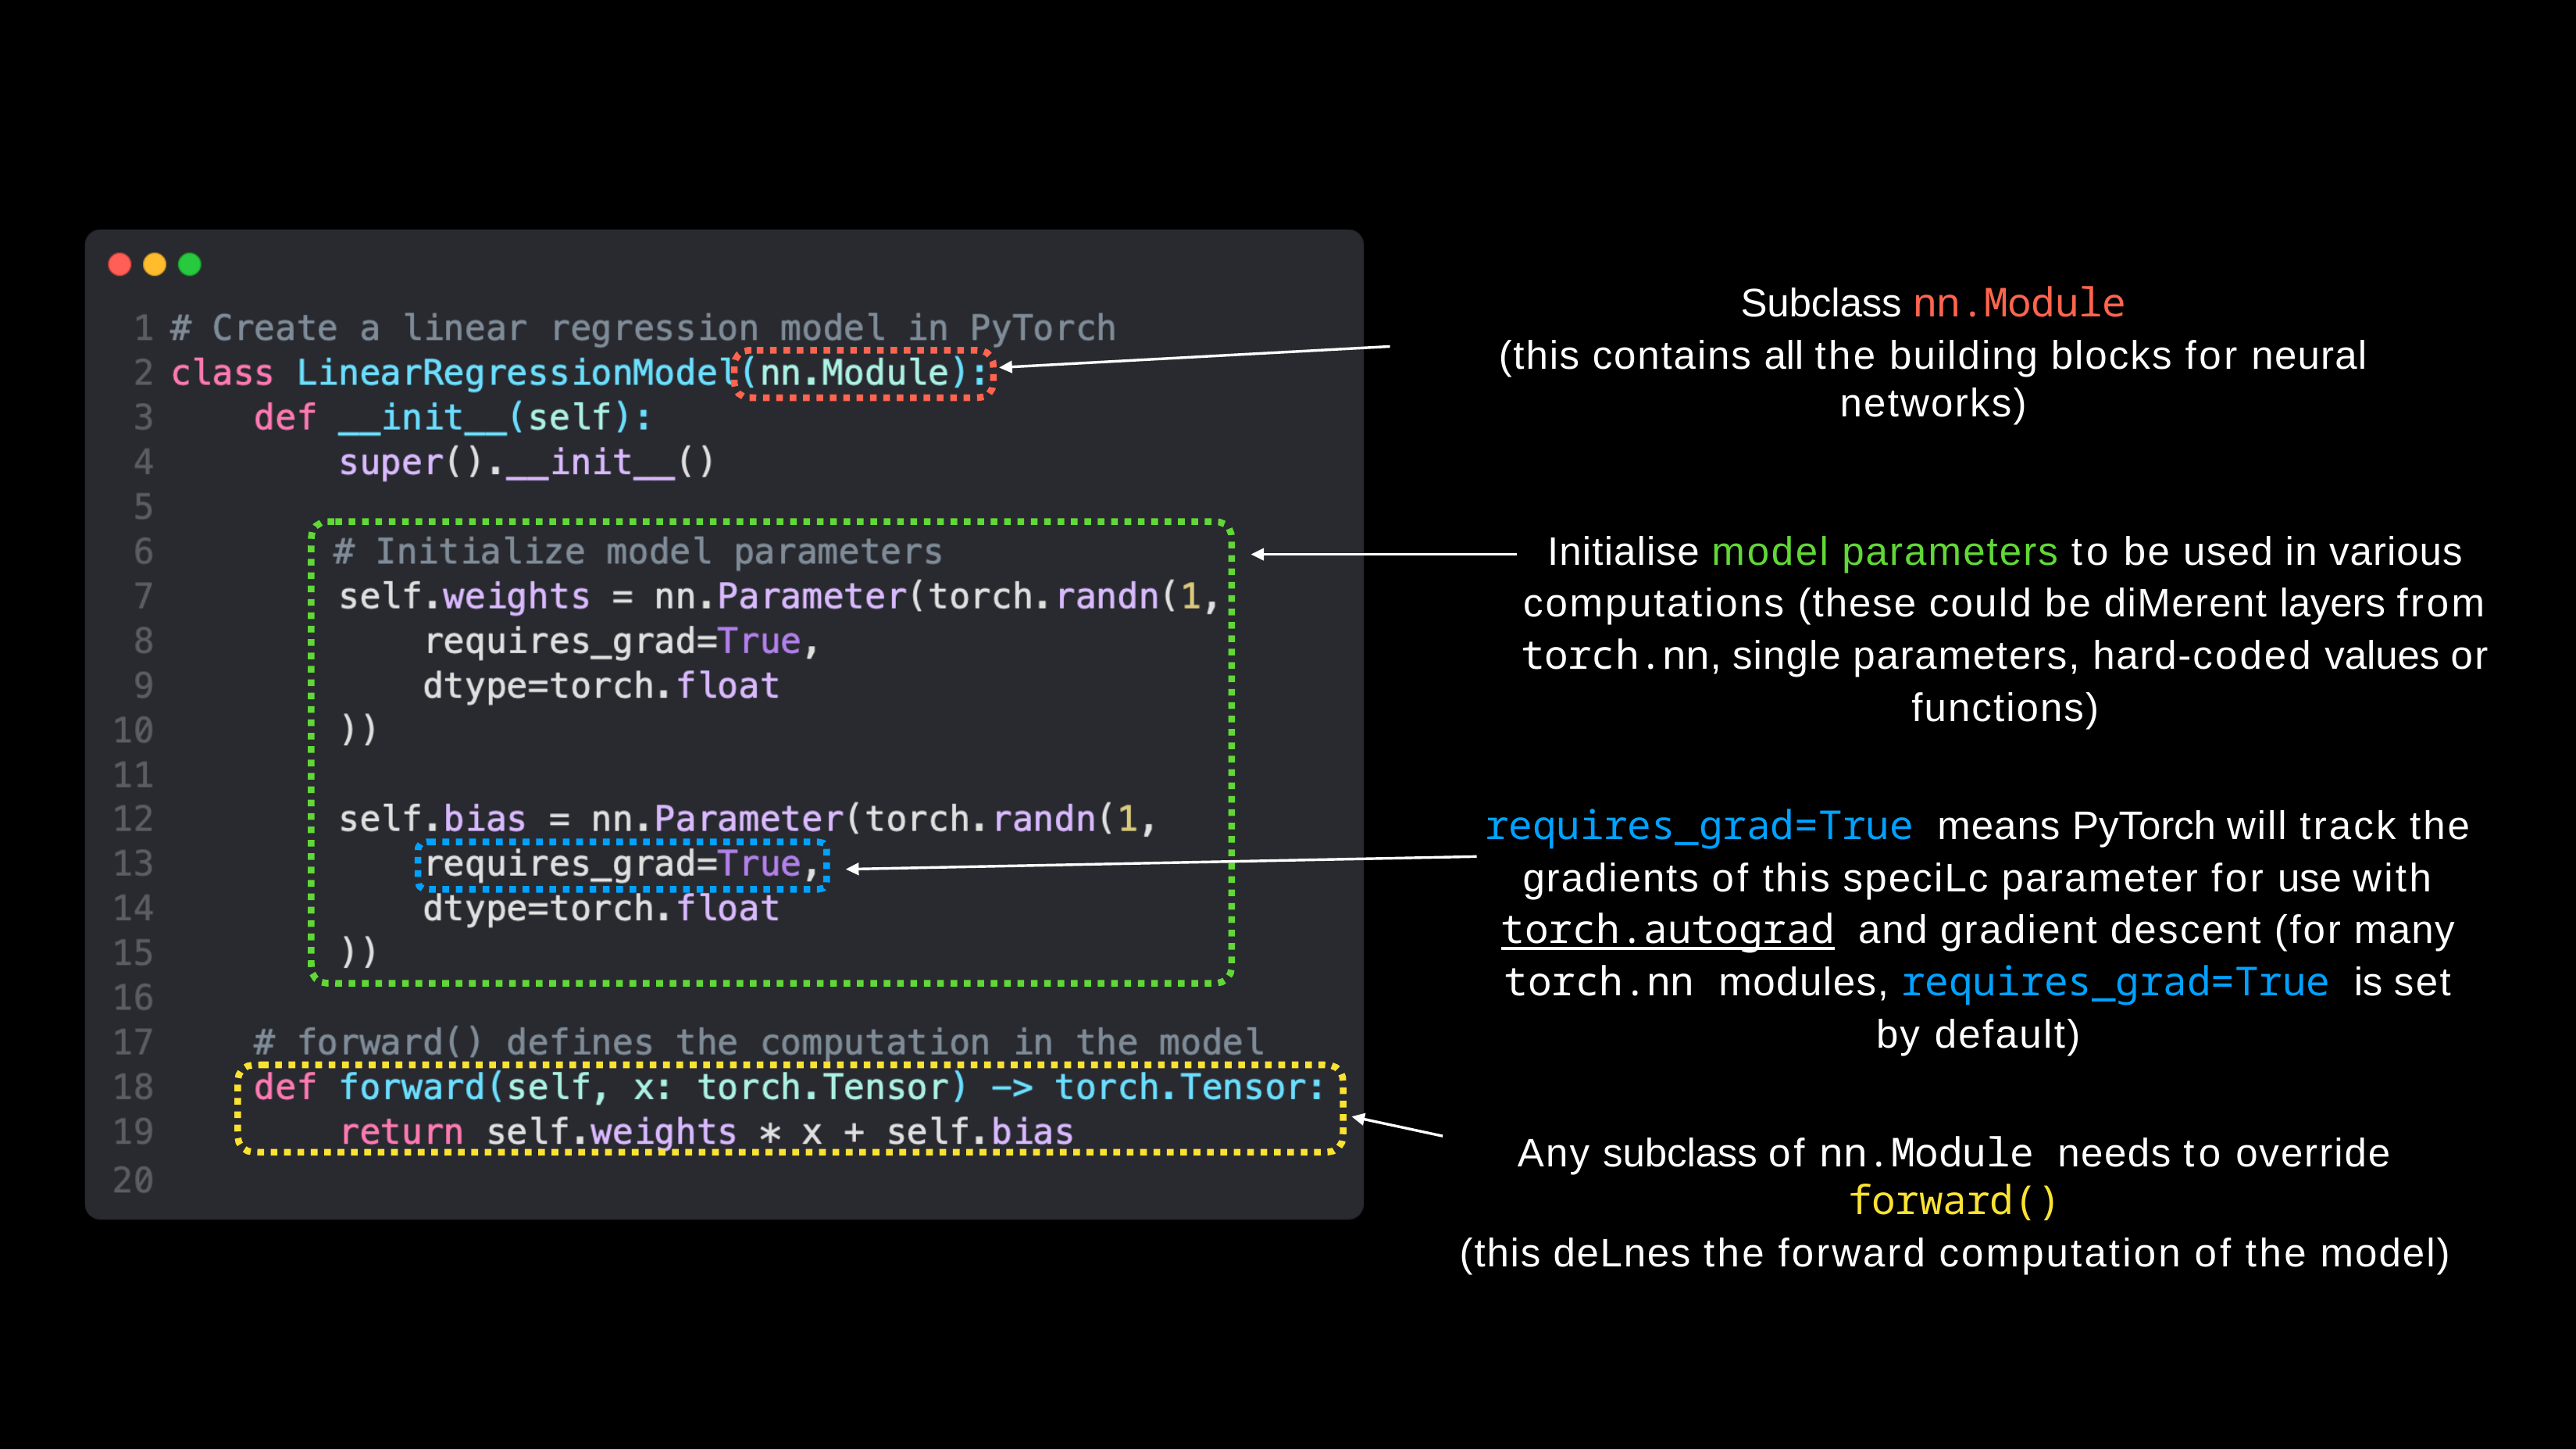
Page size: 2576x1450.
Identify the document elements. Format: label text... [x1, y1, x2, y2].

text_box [845, 855, 1479, 876]
text_box Subclass nn.Module (this contains all the building blocks for neural networks) Initialise model parameters to be used in various computations (these could be diMerent layers from torch.nn, single parameters, hard-coded values or functions) requires_grad=True means PyTorch will track the gradients of this speciLc parameter for use with torch.autograd and gradient descent (for many torch.nn modules, requires_grad=True is set by default) Any subclass of nn.Module needs to override forward() (this deLnes the forward computation of the model) [1521, 270, 2523, 1275]
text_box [27, 171, 1519, 1278]
